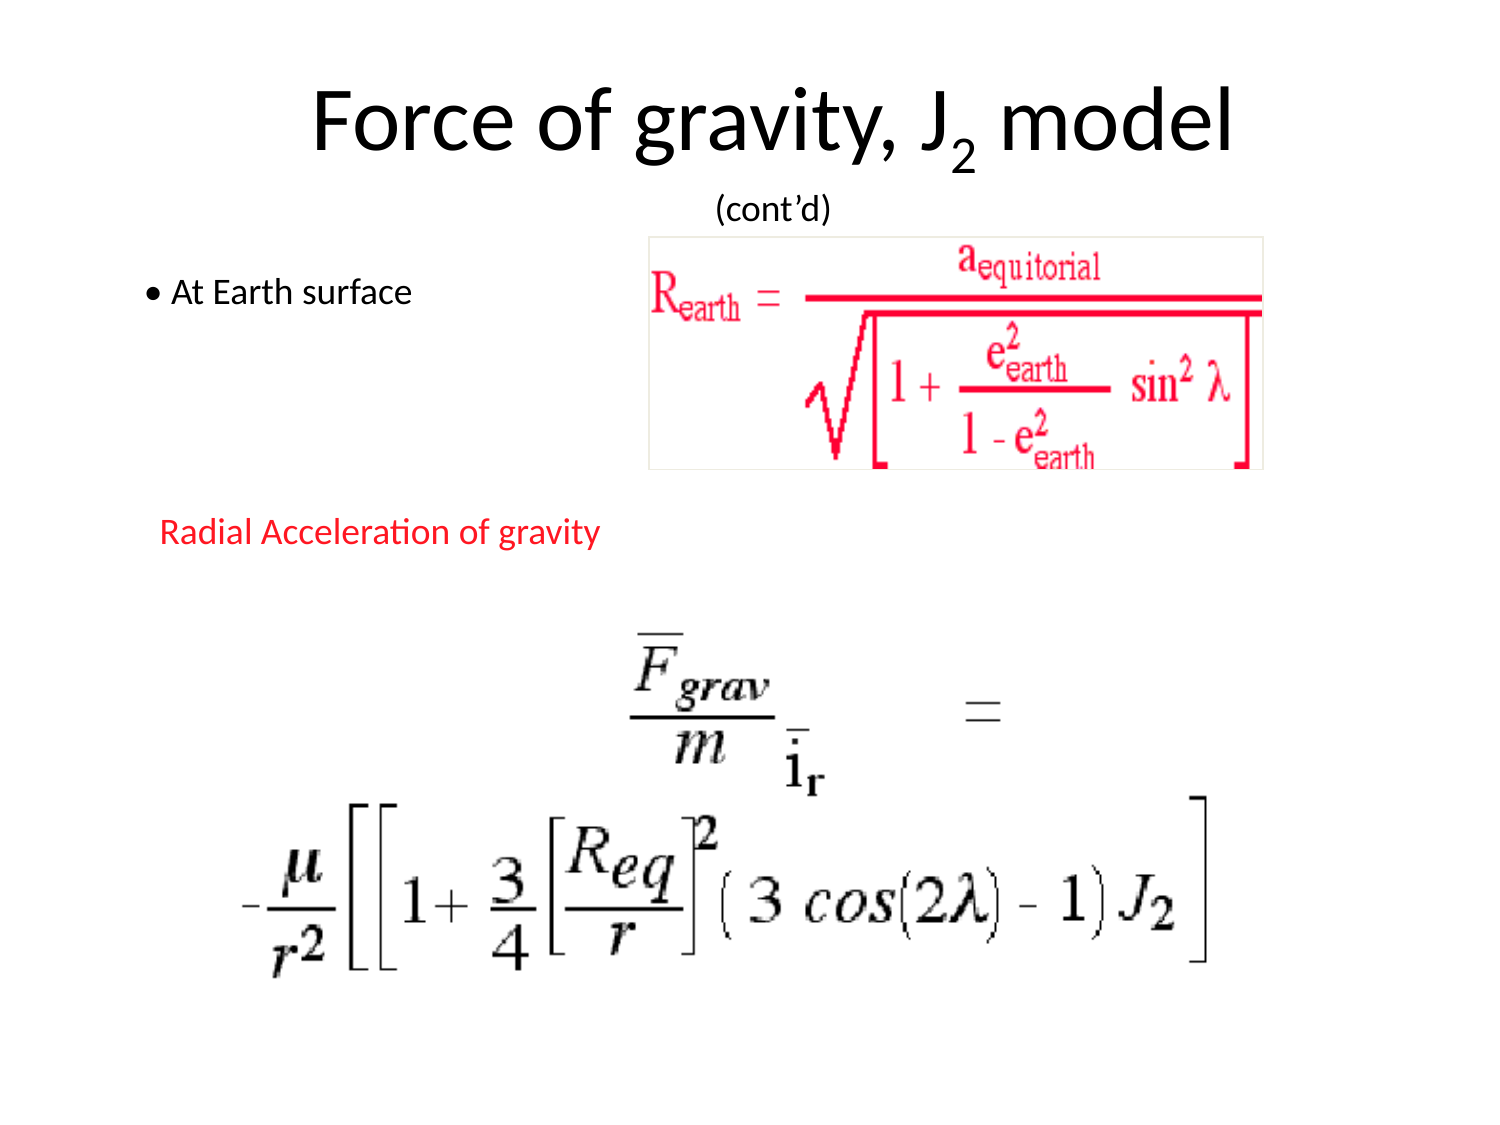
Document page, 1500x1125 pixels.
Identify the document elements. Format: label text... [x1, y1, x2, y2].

picture [649, 237, 1263, 470]
text_box Radial Acceleration of gravity [144, 499, 616, 560]
picture [237, 624, 1226, 988]
title Force of gravity, J2 model (cont’d) [135, 50, 1411, 238]
text_box • At Earth surface [129, 259, 429, 320]
